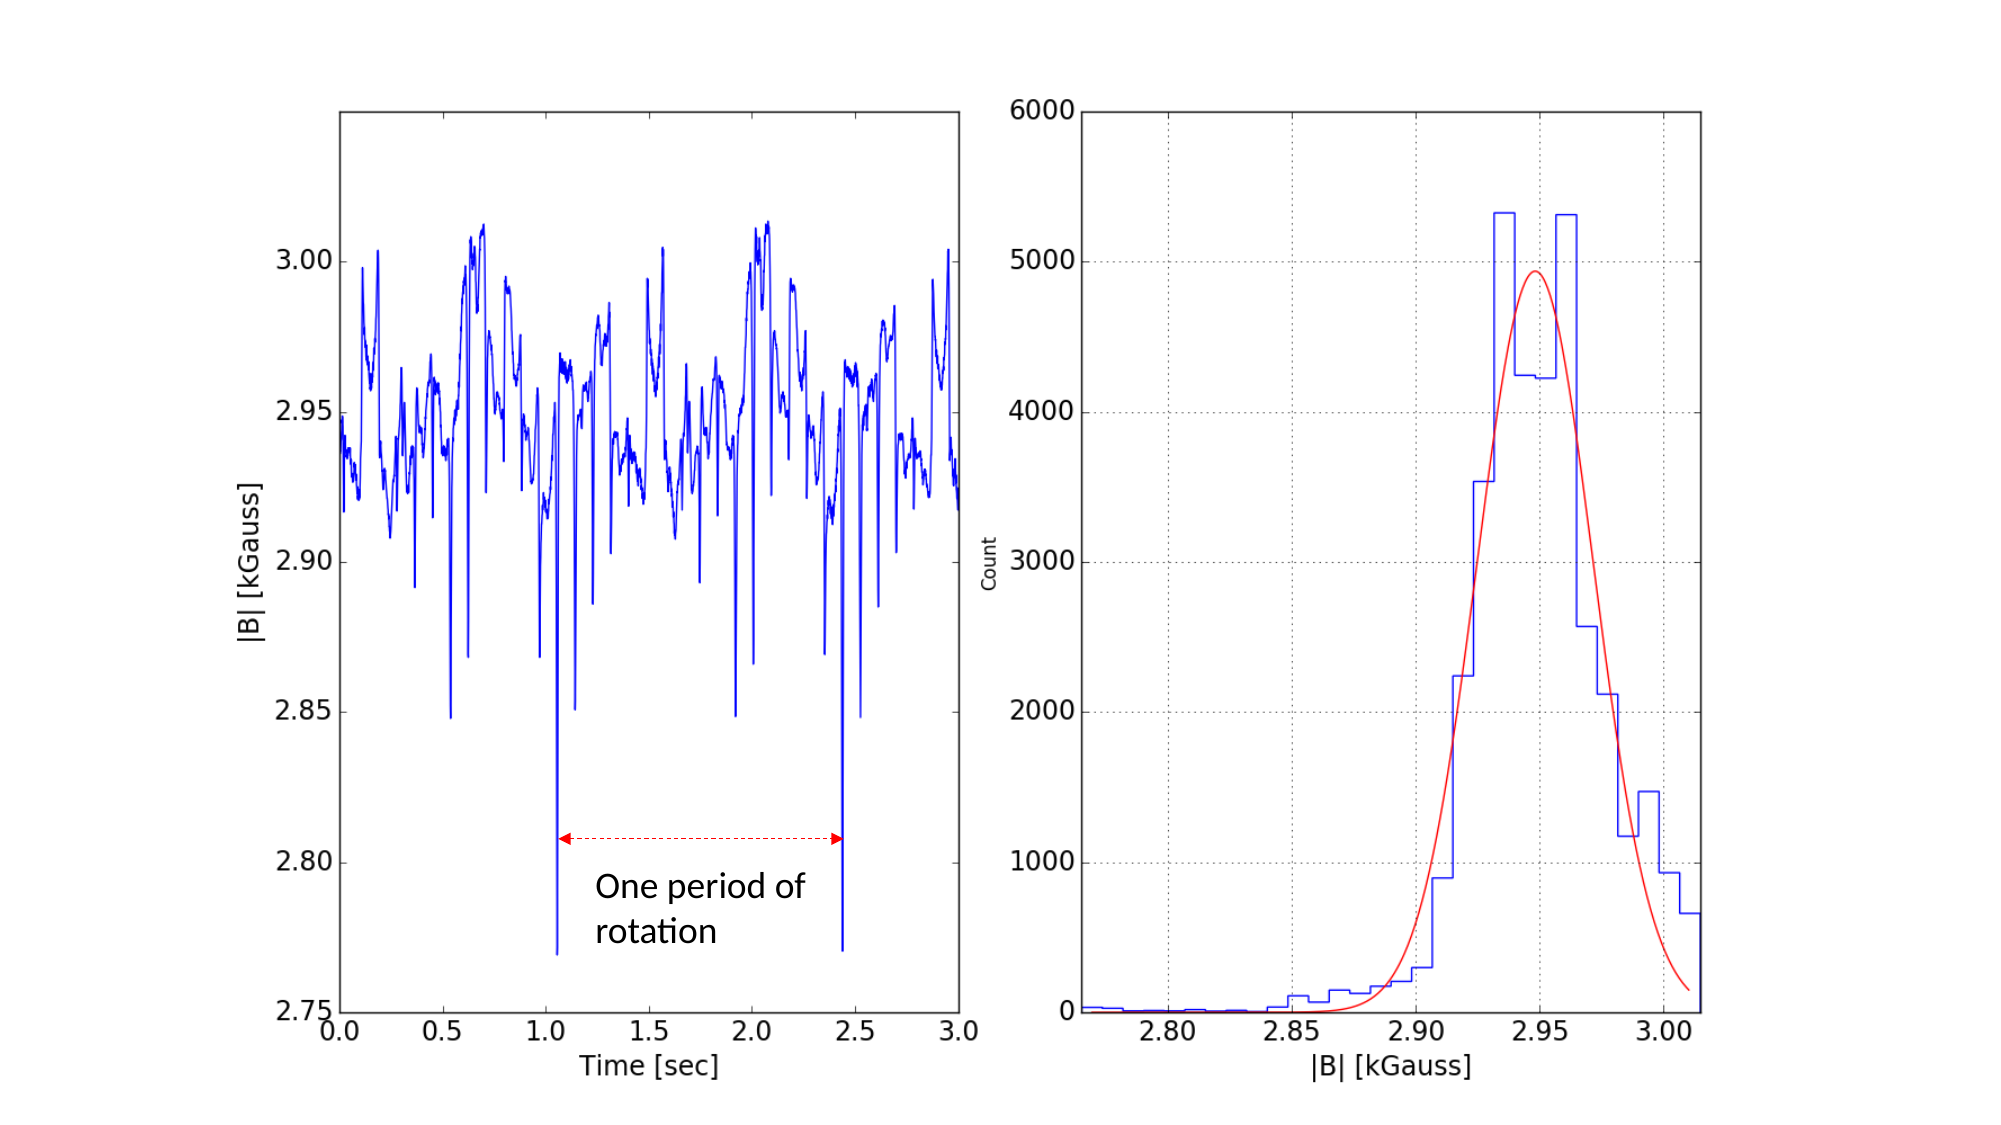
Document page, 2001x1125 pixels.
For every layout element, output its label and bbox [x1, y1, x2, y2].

picture [120, 0, 1876, 1125]
